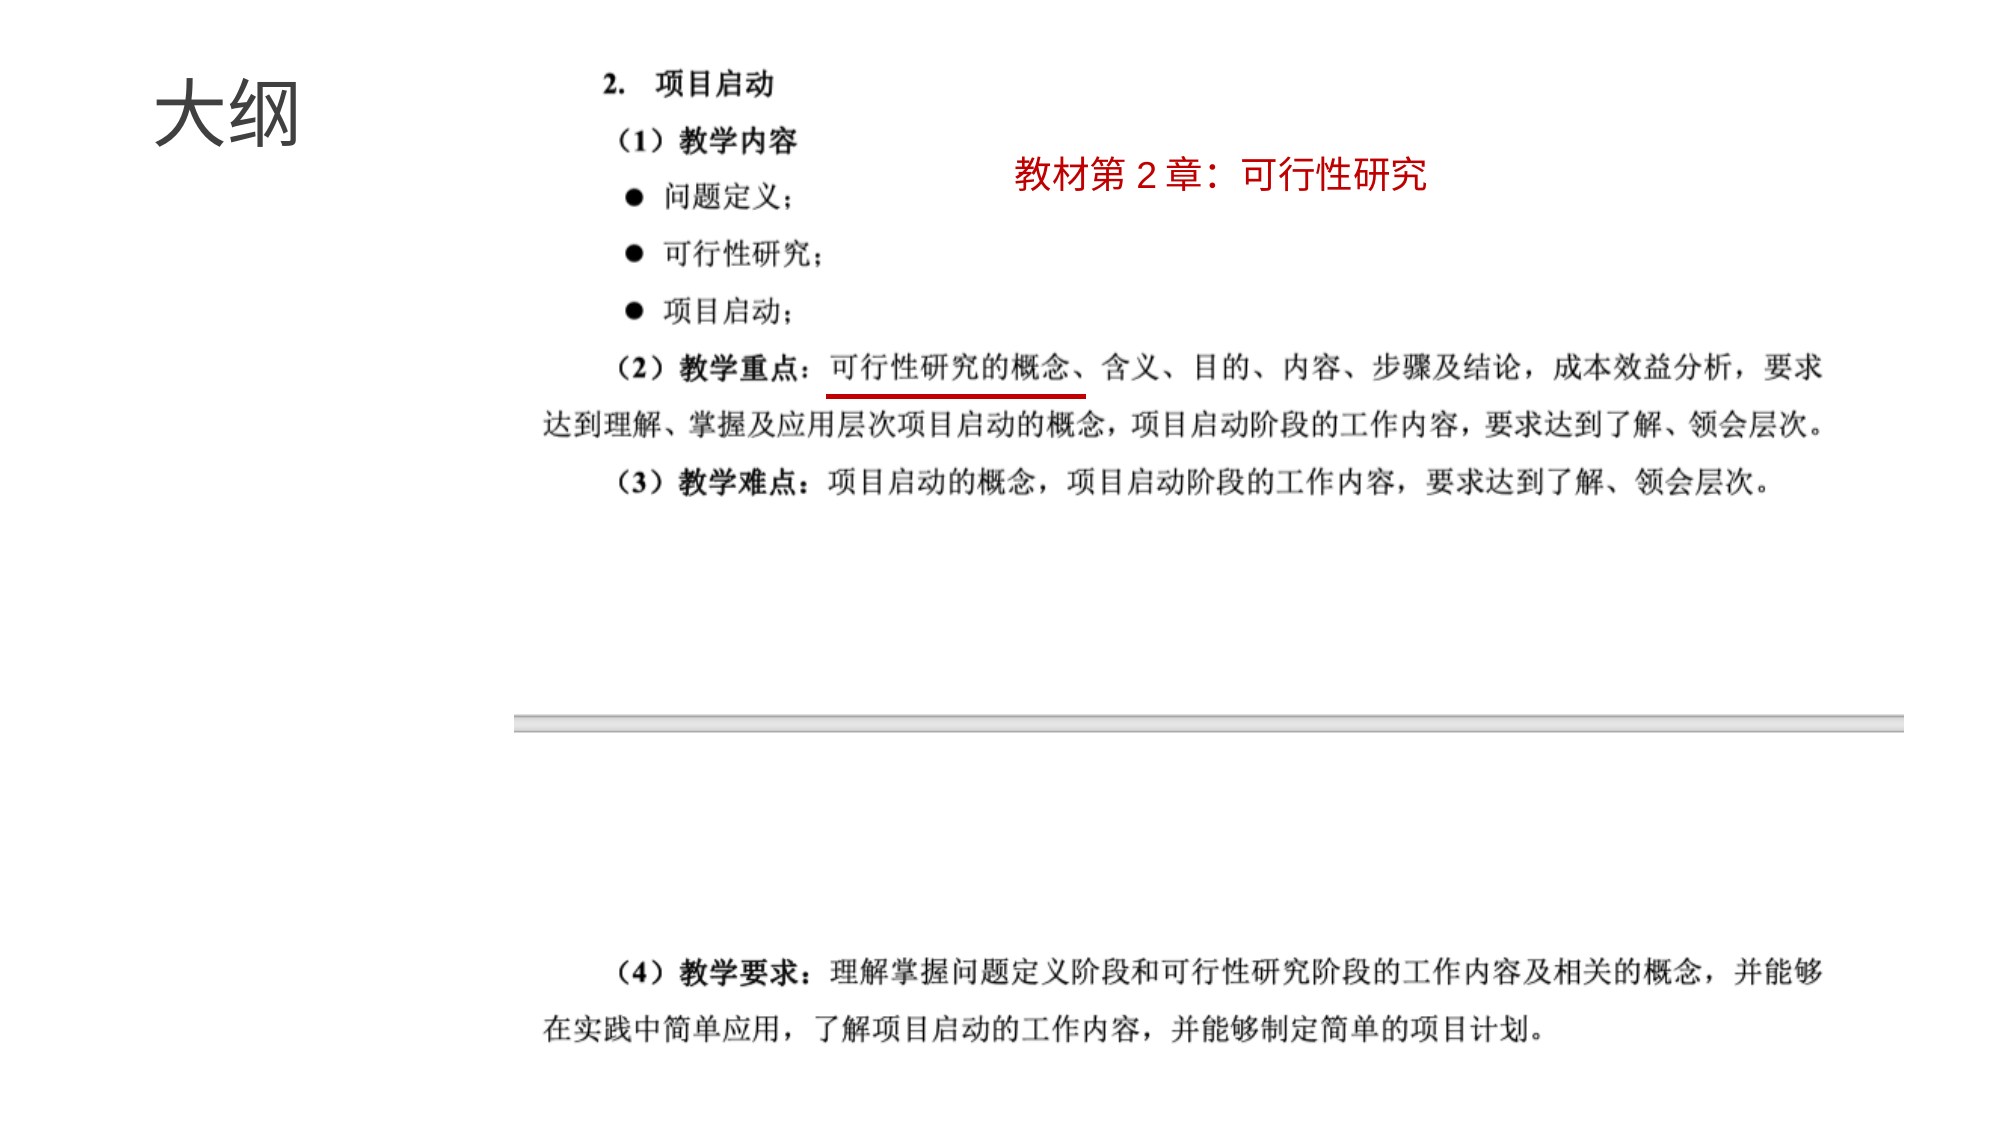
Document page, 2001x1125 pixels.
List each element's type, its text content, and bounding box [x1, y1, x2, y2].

title 大纲 [137, 59, 514, 174]
picture [514, 59, 1904, 1065]
